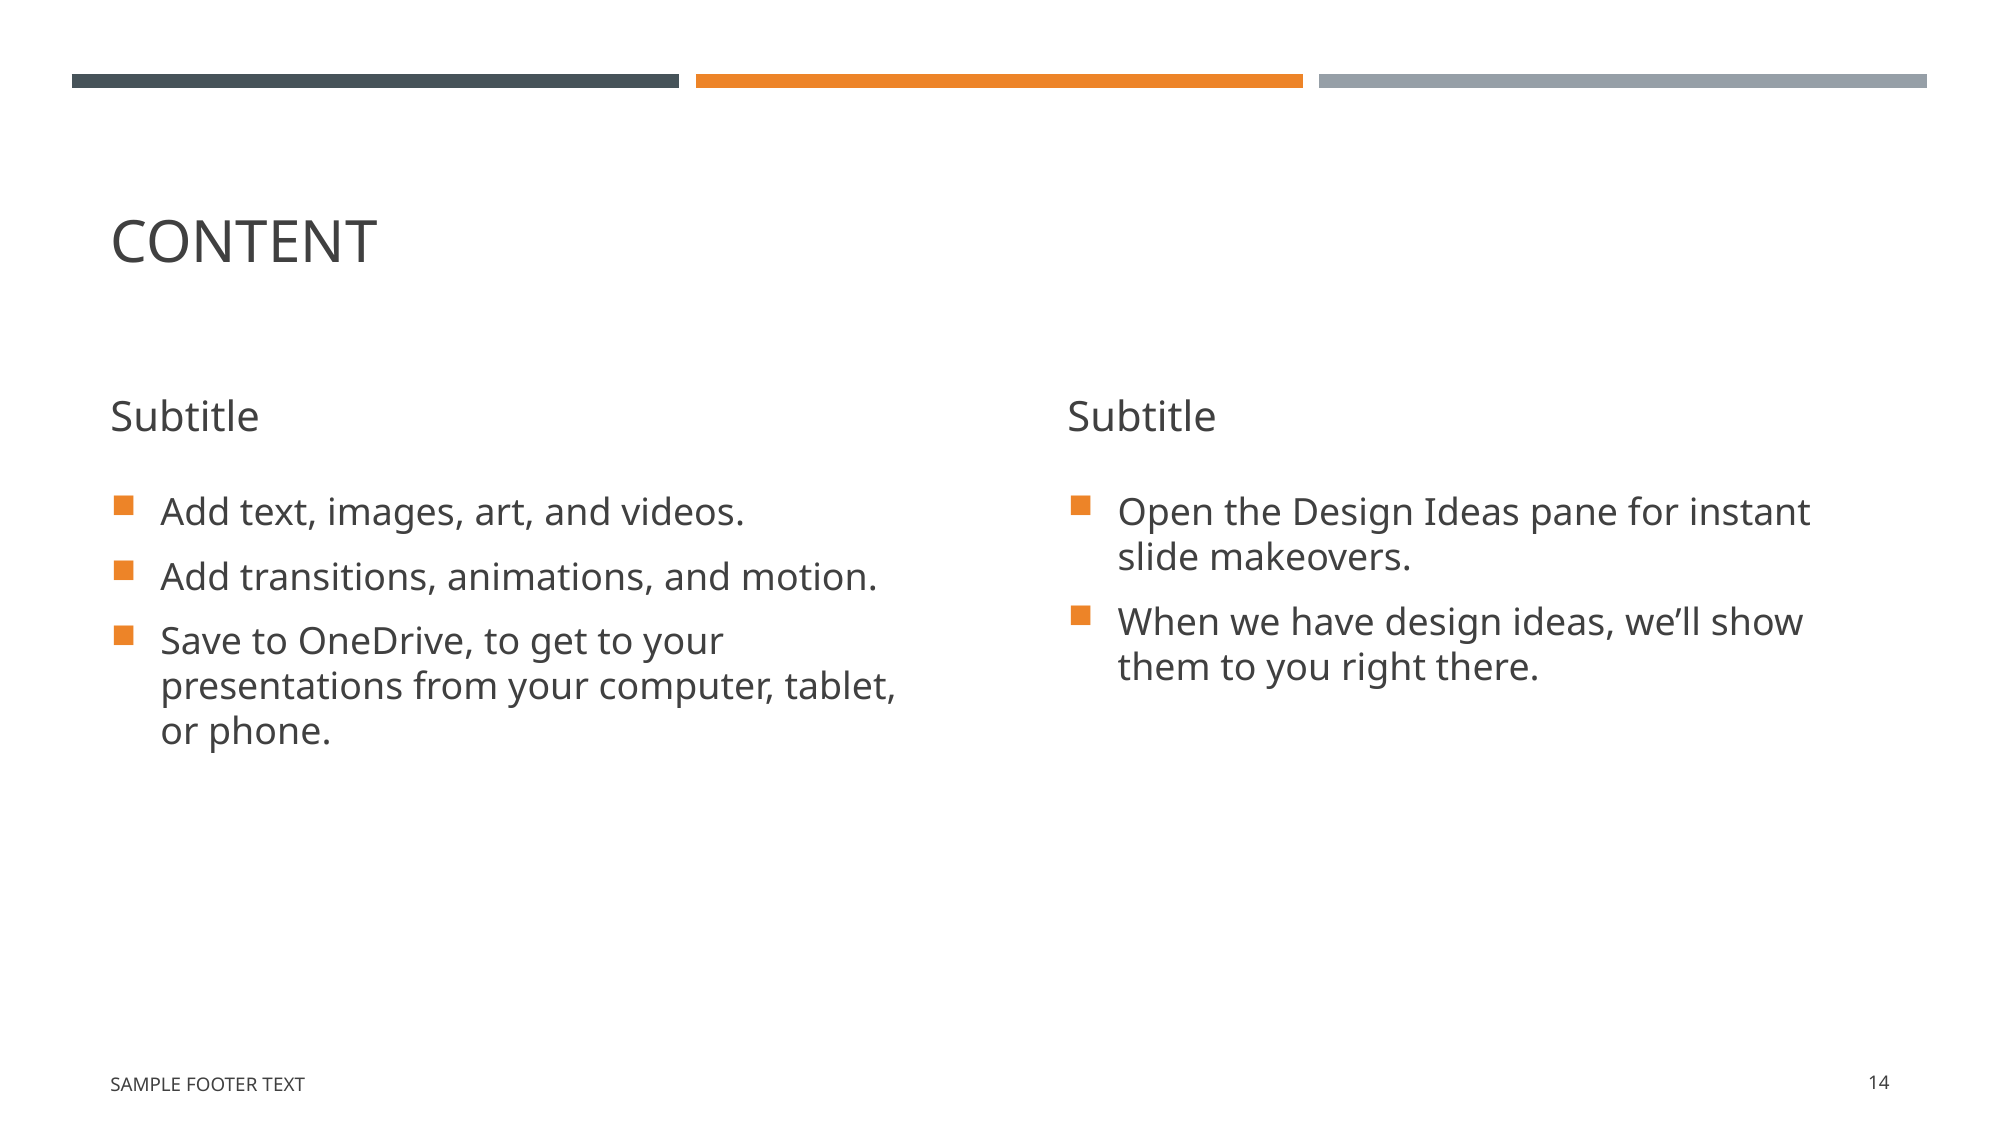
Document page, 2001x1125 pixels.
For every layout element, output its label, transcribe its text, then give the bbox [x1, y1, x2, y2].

list Subtitle [95, 369, 948, 461]
list Open the Design Ideas pane for instant slide makeovers. When we have design ideas, we’ll show them to you right there. [1052, 479, 1905, 962]
list Add text, images, art, and videos. Add transitions, animations, and motion. Save to OneDrive, to get to your presentations from your computer, tablet, or phone. [95, 479, 948, 962]
list Subtitle [1052, 369, 1905, 460]
title Content [95, 119, 1905, 282]
footer Sample Footer Text [95, 1053, 1230, 1114]
slide_number 14 [1732, 1053, 1905, 1114]
